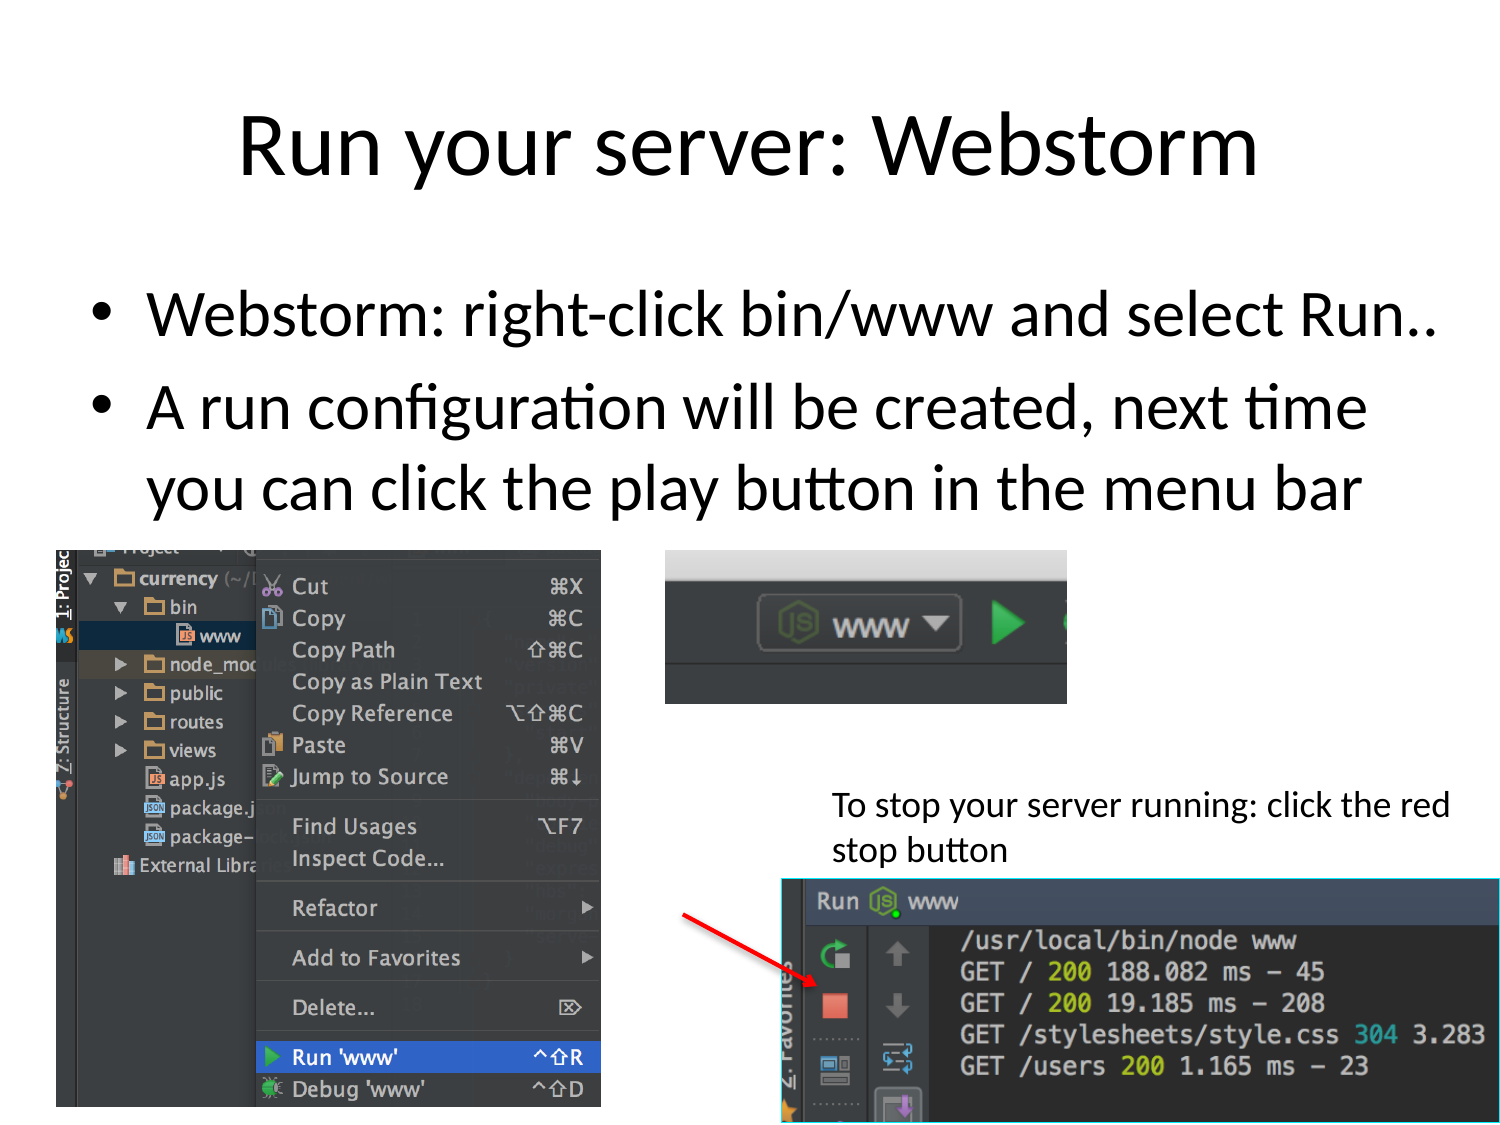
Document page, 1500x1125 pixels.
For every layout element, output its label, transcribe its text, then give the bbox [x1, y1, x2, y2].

list Webstorm: right-click bin/www and select Run.. A run configuration will be created, next time you can click the play button in the menu bar [75, 262, 1475, 1005]
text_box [682, 914, 818, 987]
picture [56, 550, 602, 1108]
title Run your server: Webstorm [75, 45, 1425, 233]
text_box To stop your server running: click the red stop button [817, 772, 1475, 877]
picture [665, 550, 1068, 704]
picture [780, 878, 1500, 1123]
